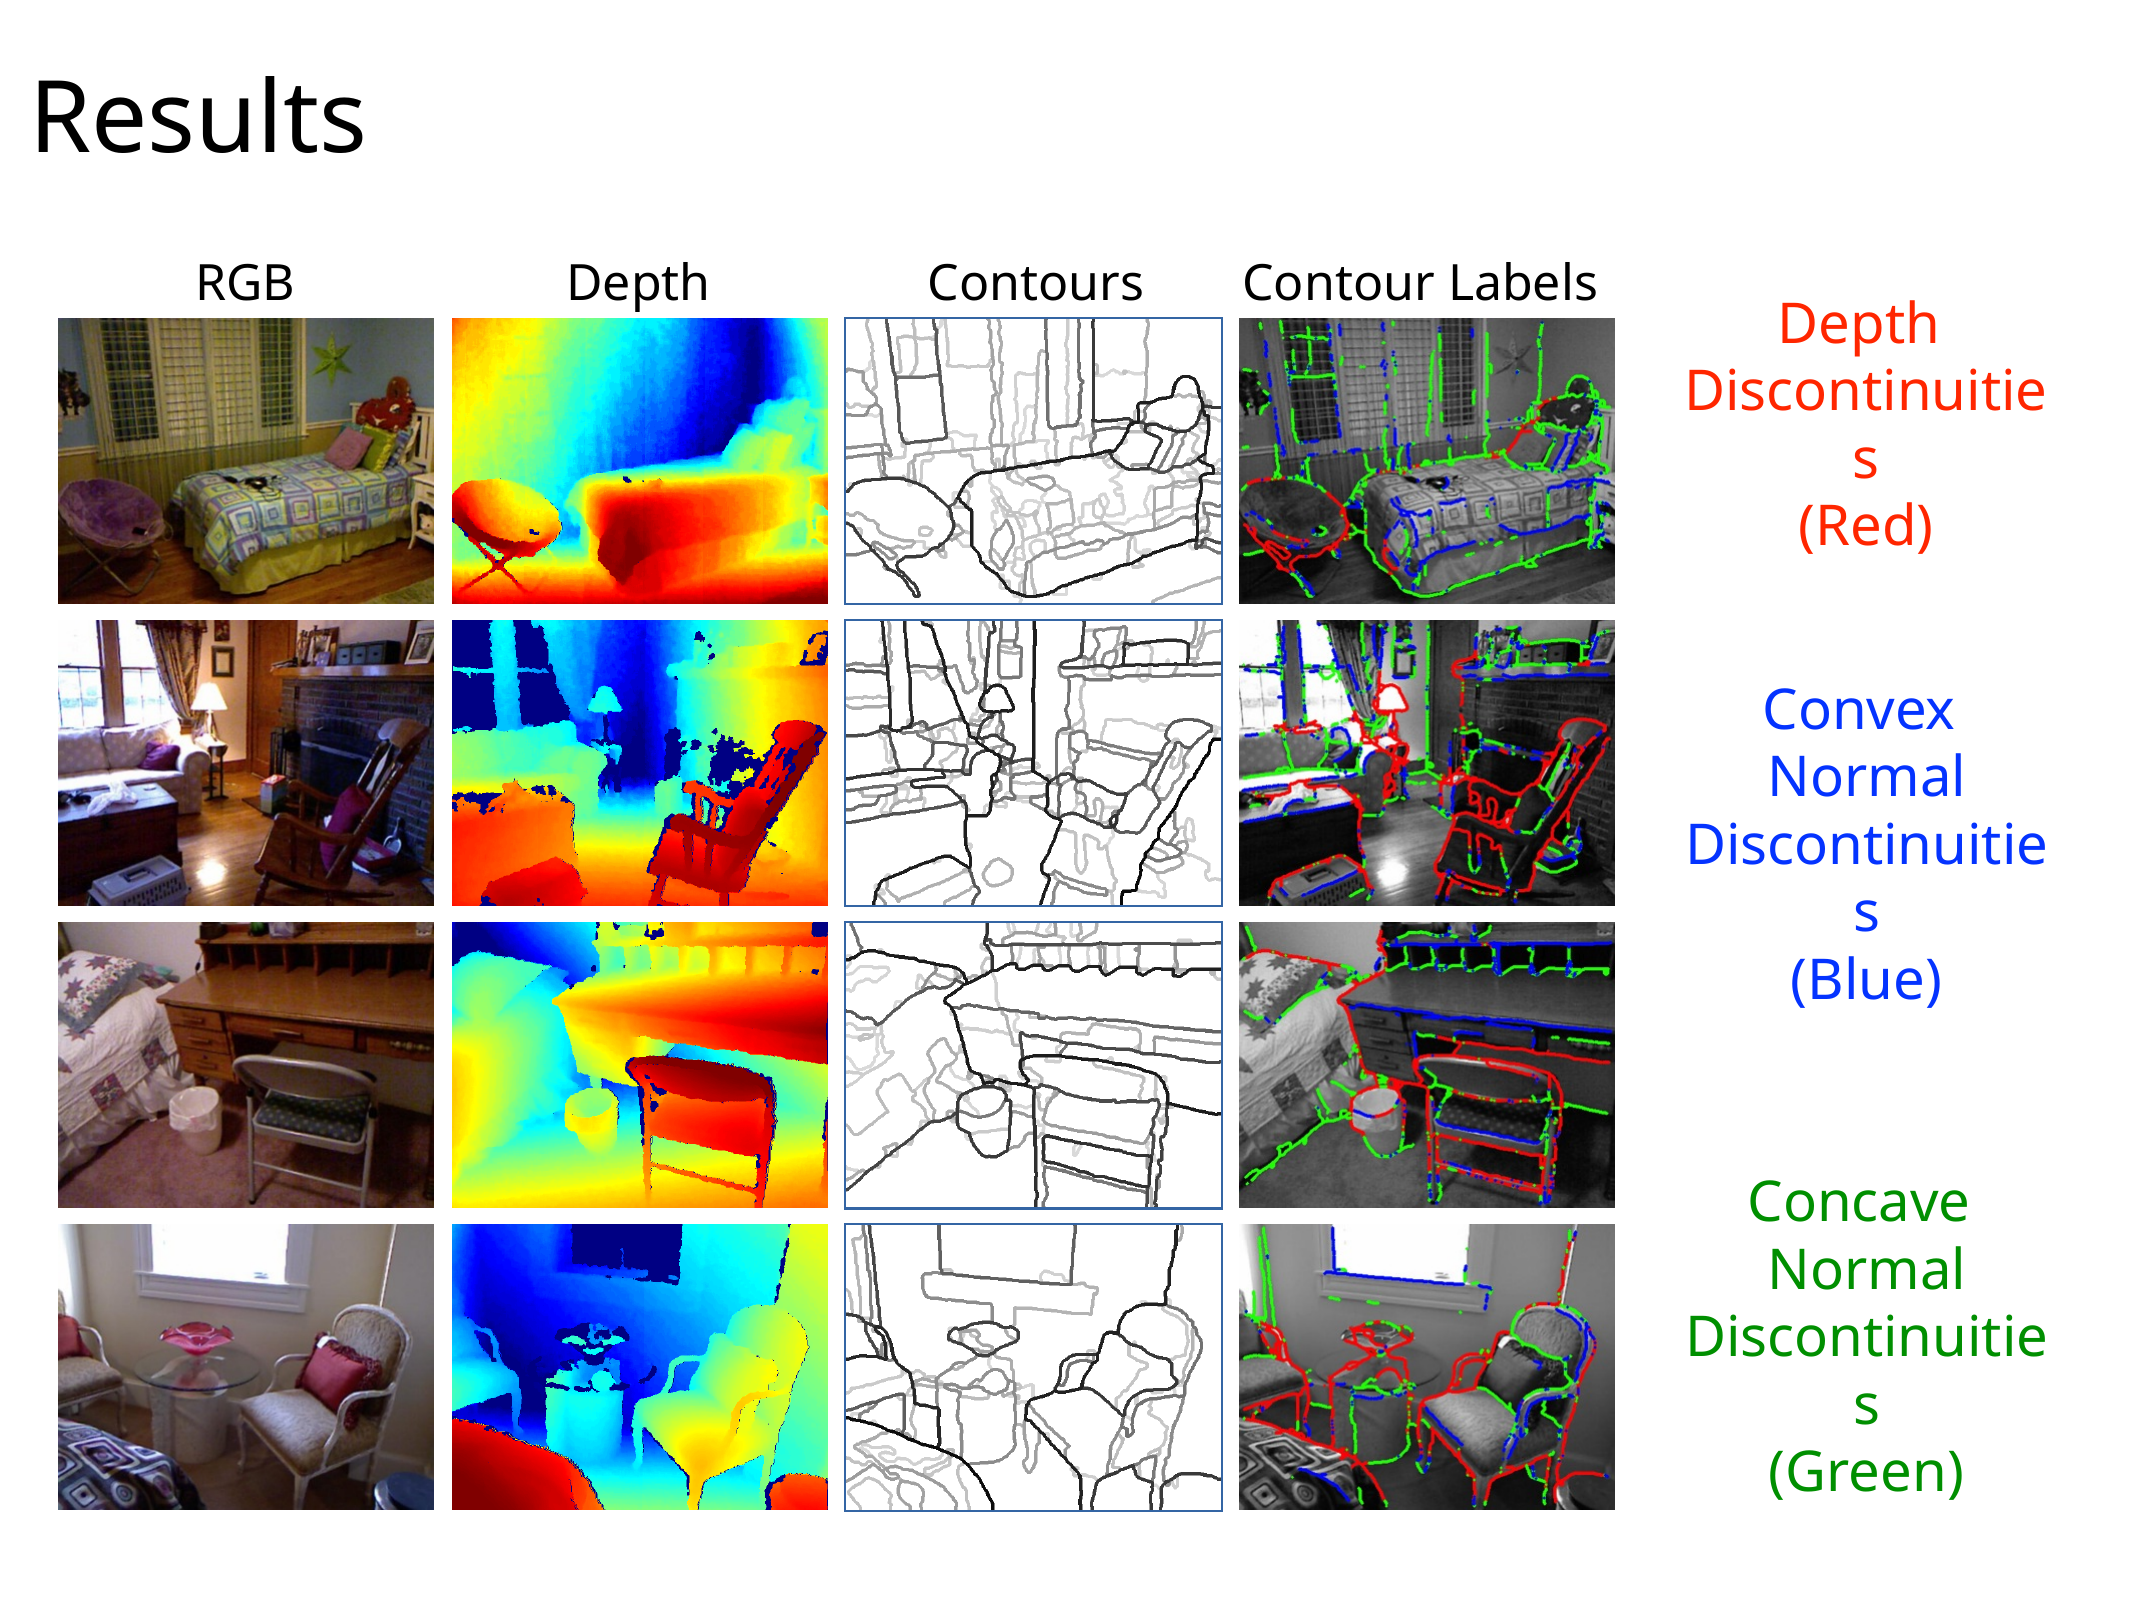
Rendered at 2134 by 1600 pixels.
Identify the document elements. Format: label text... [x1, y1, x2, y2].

picture [845, 620, 1221, 906]
text_box Concave Normal Discontinuities (Green) [1664, 1157, 2069, 1512]
picture [451, 318, 828, 604]
picture [451, 922, 828, 1208]
picture [1239, 1224, 1615, 1510]
picture [845, 1224, 1221, 1510]
picture [58, 620, 434, 906]
text_box RGB [186, 241, 304, 311]
text_box Depth [557, 241, 720, 311]
picture [845, 922, 1221, 1208]
text_box Depth Discontinuities (Red) [1663, 278, 2069, 566]
picture [1239, 318, 1615, 604]
text_box Convex Normal Discontinuities (Blue) [1664, 664, 2069, 1019]
text_box Contour Labels [1234, 241, 1607, 319]
picture [58, 318, 434, 604]
title Results [20, 16, 2111, 209]
picture [451, 1224, 828, 1510]
picture [1239, 620, 1615, 906]
picture [845, 318, 1221, 604]
picture [58, 922, 434, 1208]
text_box Contours [919, 241, 1153, 311]
picture [58, 1224, 434, 1510]
picture [451, 620, 828, 906]
picture [1239, 922, 1615, 1208]
